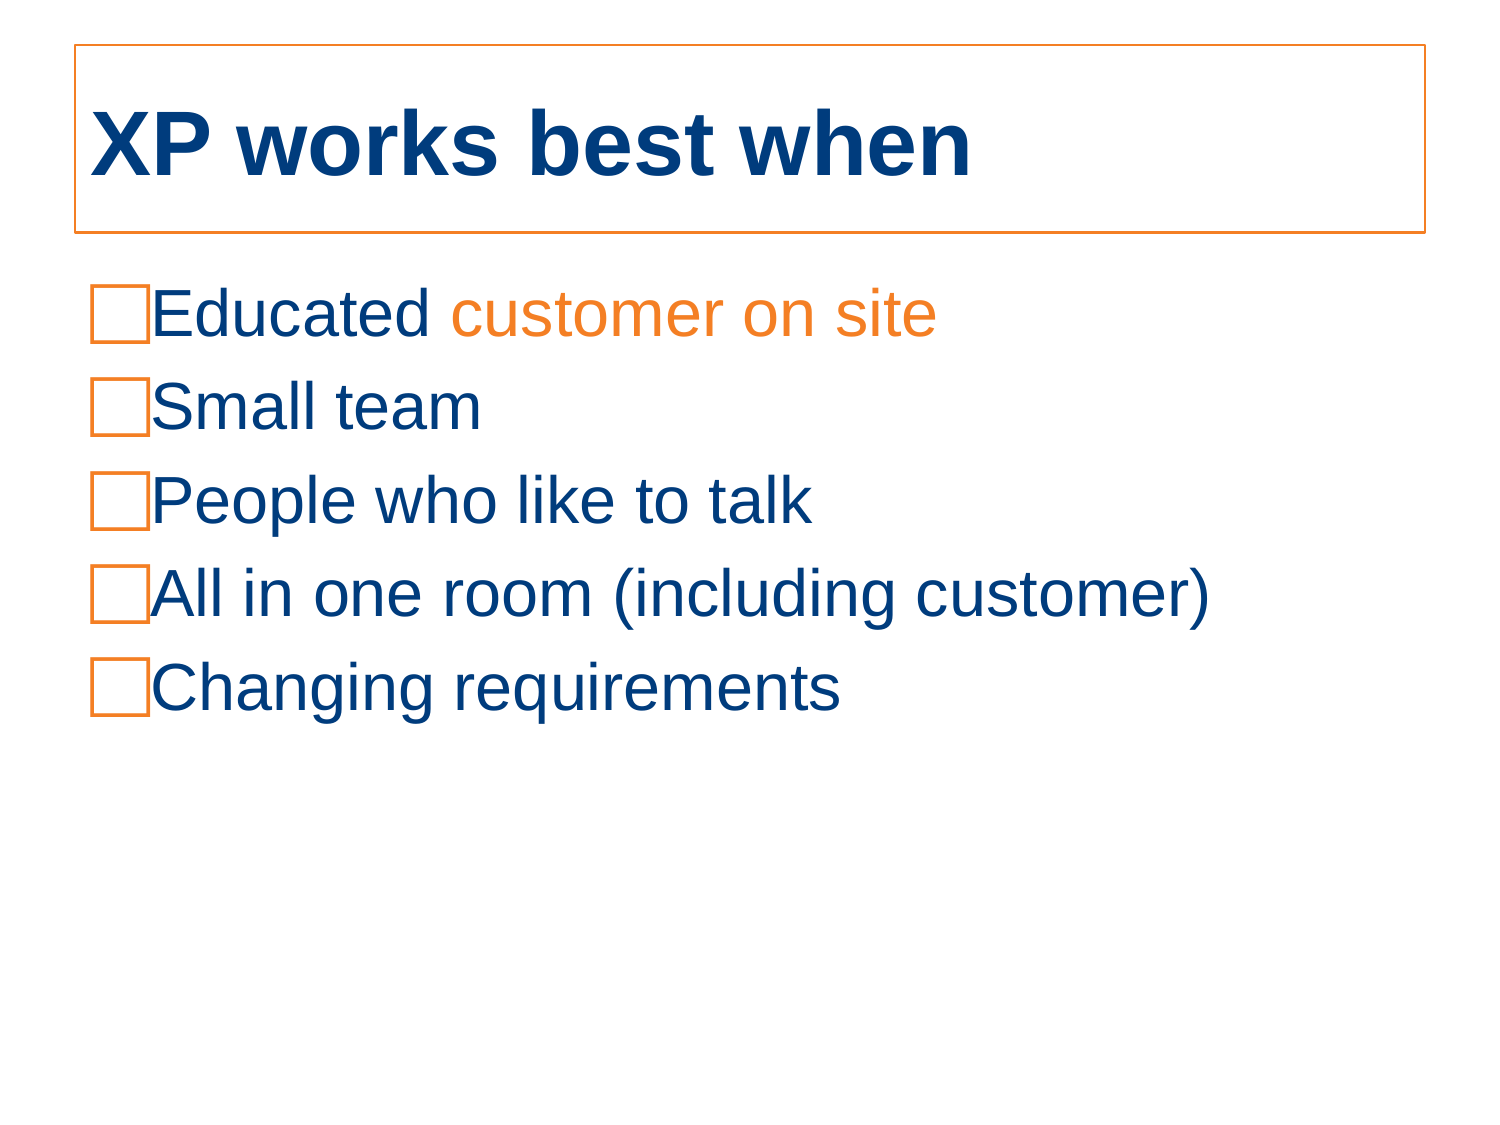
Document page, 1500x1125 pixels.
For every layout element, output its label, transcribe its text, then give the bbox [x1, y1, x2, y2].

list Educated customer on site Small team People who like to talk All in one room (including customer) Changing requirements [75, 262, 1425, 1038]
title XP works best when [74, 44, 1426, 234]
